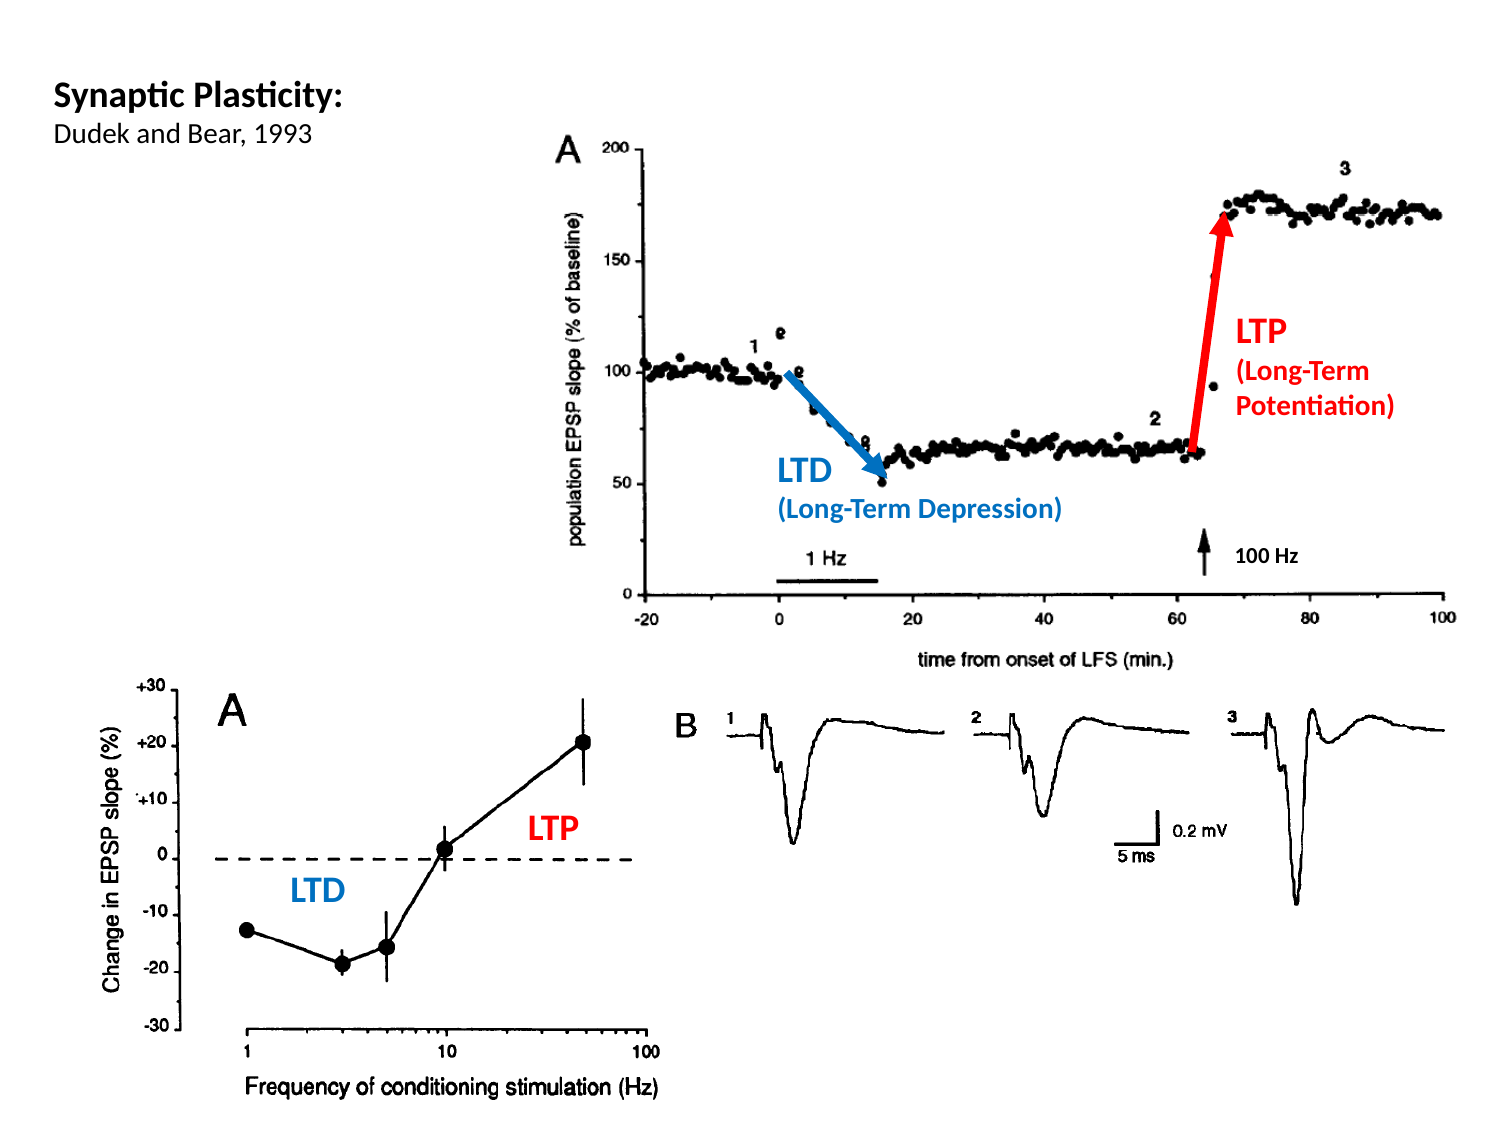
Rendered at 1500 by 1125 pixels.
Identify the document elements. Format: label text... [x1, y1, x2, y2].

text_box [785, 372, 888, 480]
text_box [1191, 210, 1225, 453]
picture [87, 112, 1463, 1107]
text_box Synaptic Plasticity: Dudek and Bear, 1993 [39, 62, 359, 158]
